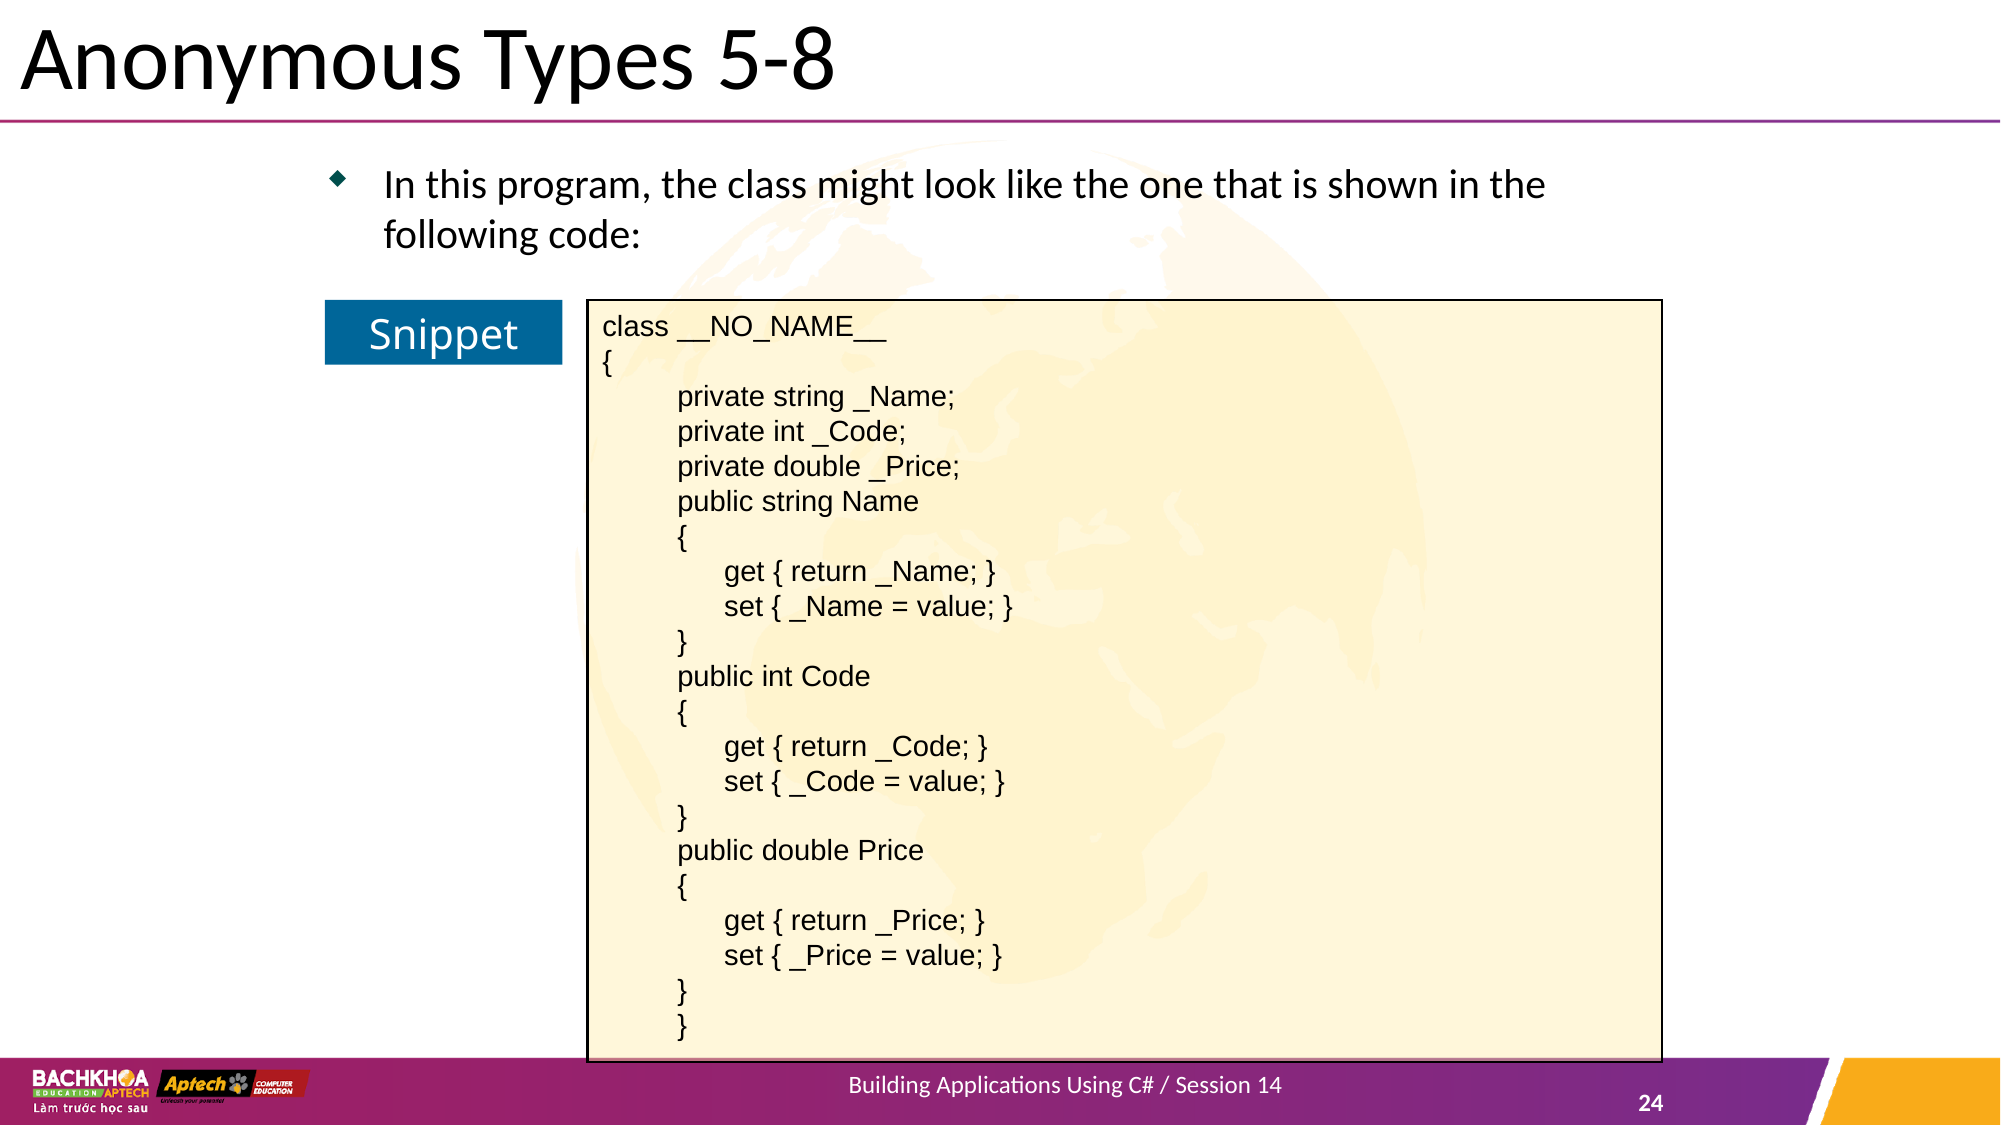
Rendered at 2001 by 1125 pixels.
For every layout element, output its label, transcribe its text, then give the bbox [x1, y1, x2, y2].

text_box Snippet [324, 299, 563, 365]
text_box class __NO_NAME__ { private string _Name; private int _Code; private double _Price; public string Name { get { return _Name; } set { _Name = value; } } public int Code { get { return _Code; } set { _Code = value; } } public double Price { get { return _Price; } set { _Price = value; } } } [587, 299, 1663, 1063]
footer Building Applications Using C# / Session 14 [324, 1060, 1813, 1120]
title Anonymous Types 5-8 [5, 3, 1993, 116]
text_box In this program, the class might look like the one that is shown in the following code: [312, 149, 1725, 1012]
picture [0, 0, 2001, 1125]
